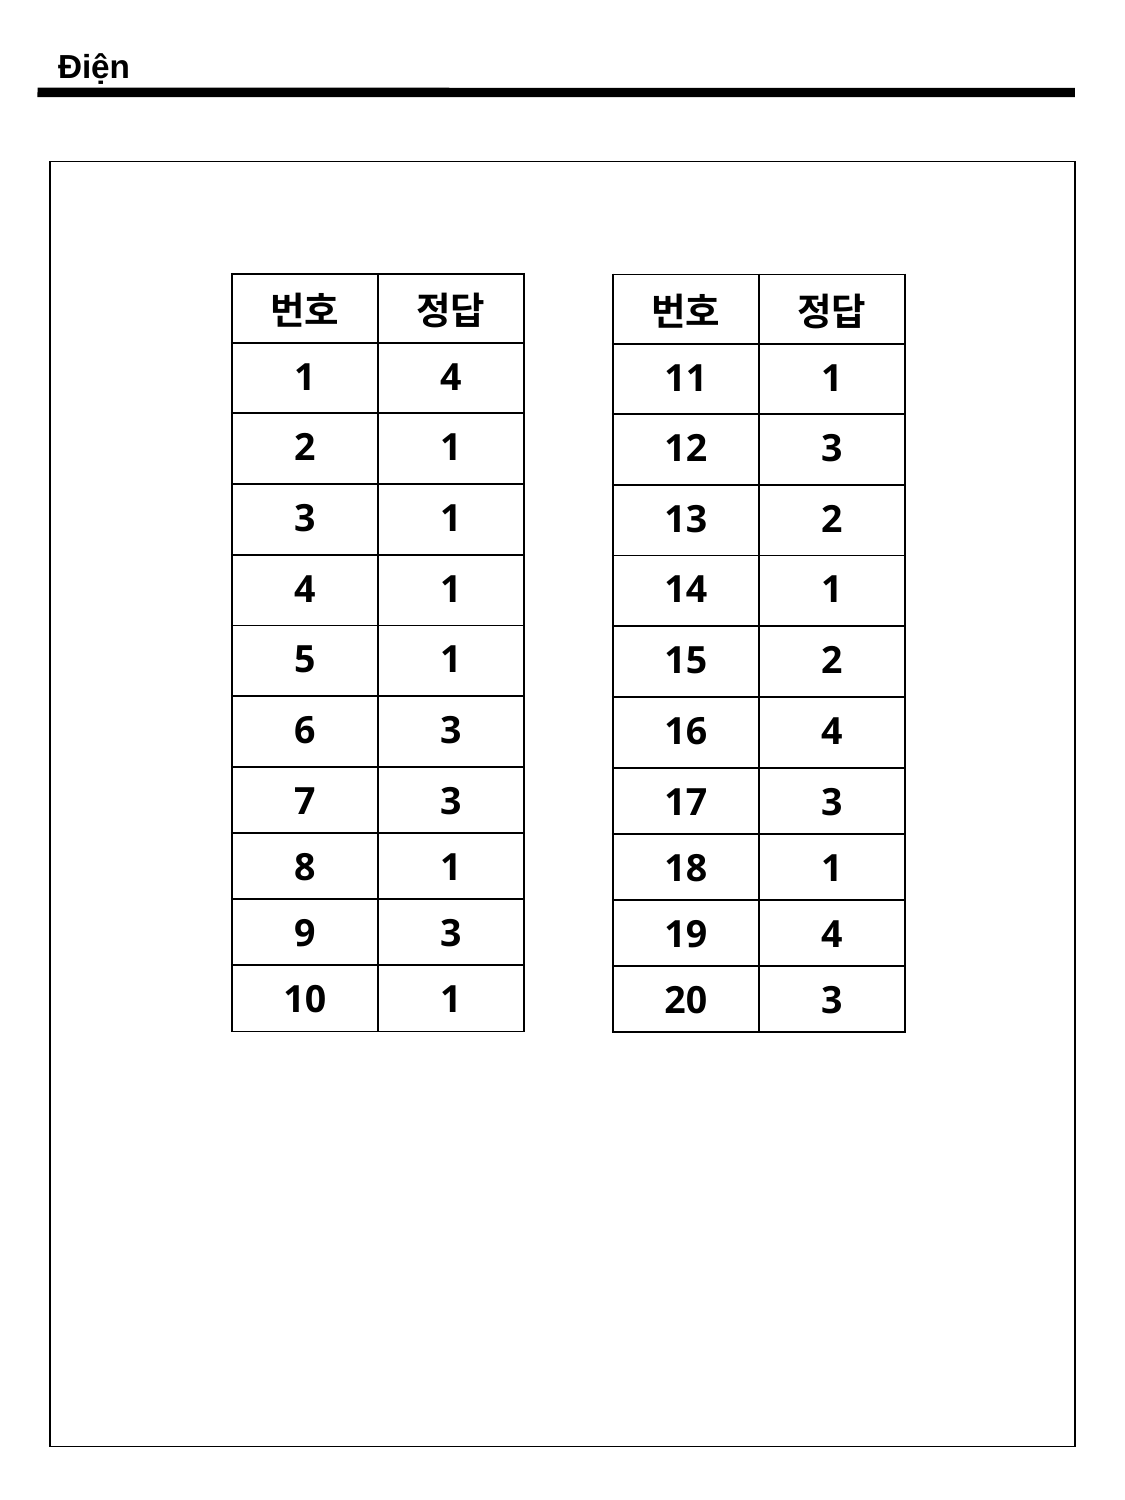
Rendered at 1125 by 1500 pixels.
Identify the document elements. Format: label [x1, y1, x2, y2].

table_cell [379, 414, 523, 483]
table_cell [233, 344, 377, 412]
table_cell [379, 834, 523, 898]
table_cell [614, 345, 758, 413]
table_cell [233, 485, 377, 554]
table_cell [233, 900, 377, 964]
table_cell [760, 967, 904, 1031]
text_box [37, 37, 1075, 93]
table_cell [379, 344, 523, 412]
table_cell [614, 698, 758, 767]
table_cell [379, 556, 523, 625]
table_cell [233, 768, 377, 832]
table_cell [760, 415, 904, 484]
table_cell [614, 835, 758, 899]
table_cell [614, 901, 758, 965]
table_cell [379, 485, 523, 554]
table_cell [233, 697, 377, 766]
table_cell [760, 627, 904, 696]
table_cell [233, 834, 377, 898]
table_cell [760, 698, 904, 767]
table_cell [760, 345, 904, 413]
table_header [614, 275, 758, 343]
table_cell [760, 486, 904, 555]
table_cell [760, 835, 904, 899]
table_cell [233, 556, 377, 625]
table_cell [379, 966, 523, 1031]
table_cell [614, 967, 758, 1031]
table_header [760, 275, 904, 343]
table_cell [614, 769, 758, 833]
table_cell [760, 556, 904, 625]
table_cell [614, 415, 758, 484]
table_cell [233, 414, 377, 483]
text_box [50, 161, 1075, 1447]
table_cell [379, 697, 523, 766]
table_header [379, 275, 523, 342]
table_cell [233, 626, 377, 695]
table_header [233, 275, 377, 342]
table_cell [379, 900, 523, 964]
table_cell [614, 556, 758, 625]
table_cell [614, 486, 758, 555]
table_cell [233, 966, 377, 1031]
table_cell [760, 769, 904, 833]
table_cell [379, 626, 523, 695]
table_cell [760, 901, 904, 965]
table_cell [379, 768, 523, 832]
table_cell [614, 627, 758, 696]
